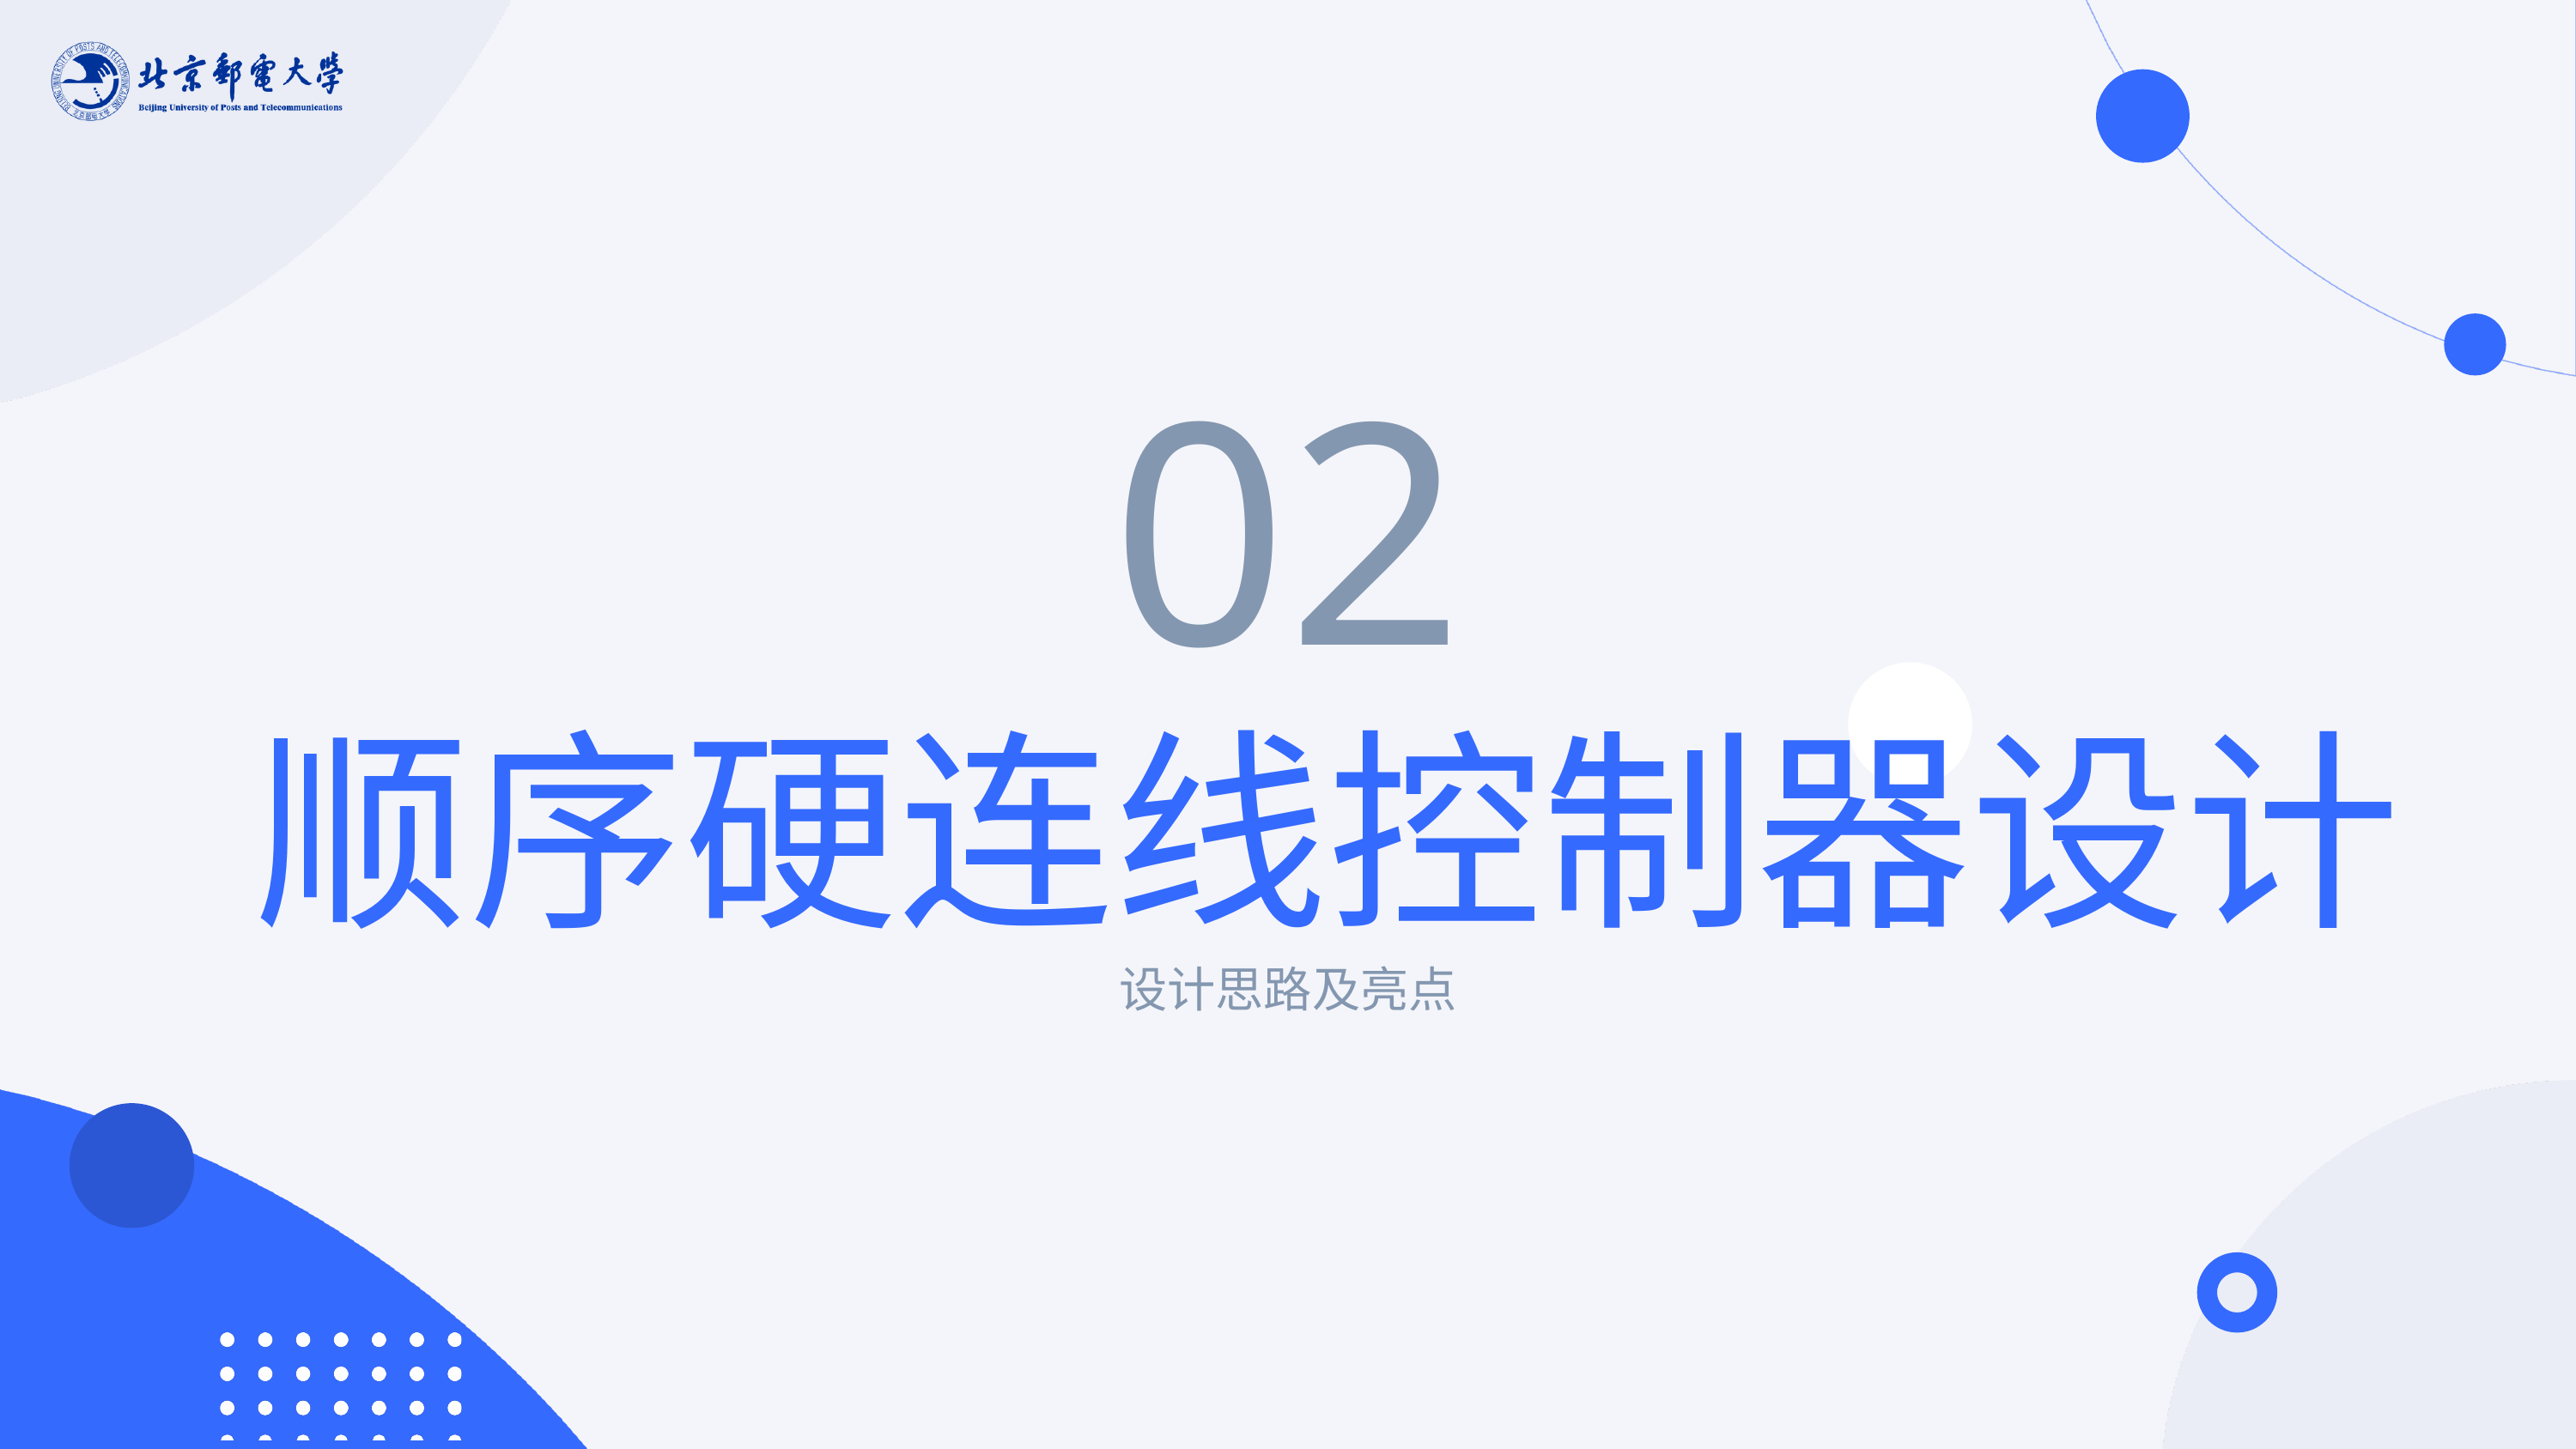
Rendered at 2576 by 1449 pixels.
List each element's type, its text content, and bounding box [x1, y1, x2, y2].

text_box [1847, 662, 1973, 787]
text_box [220, 1332, 462, 1440]
text_box [0, 1089, 587, 1449]
text_box 顺序硬连线控制器设计 [242, 696, 2415, 1212]
text_box [42, 34, 351, 128]
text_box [2196, 1252, 2278, 1333]
text_box [0, 0, 511, 403]
text_box 设计思路及亮点 [750, 966, 1826, 1067]
text_box [2085, 0, 2576, 378]
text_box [69, 1102, 195, 1228]
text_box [2095, 69, 2190, 163]
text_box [2444, 312, 2506, 376]
text_box [2162, 1080, 2576, 1449]
text_box 02 [652, 336, 1924, 707]
